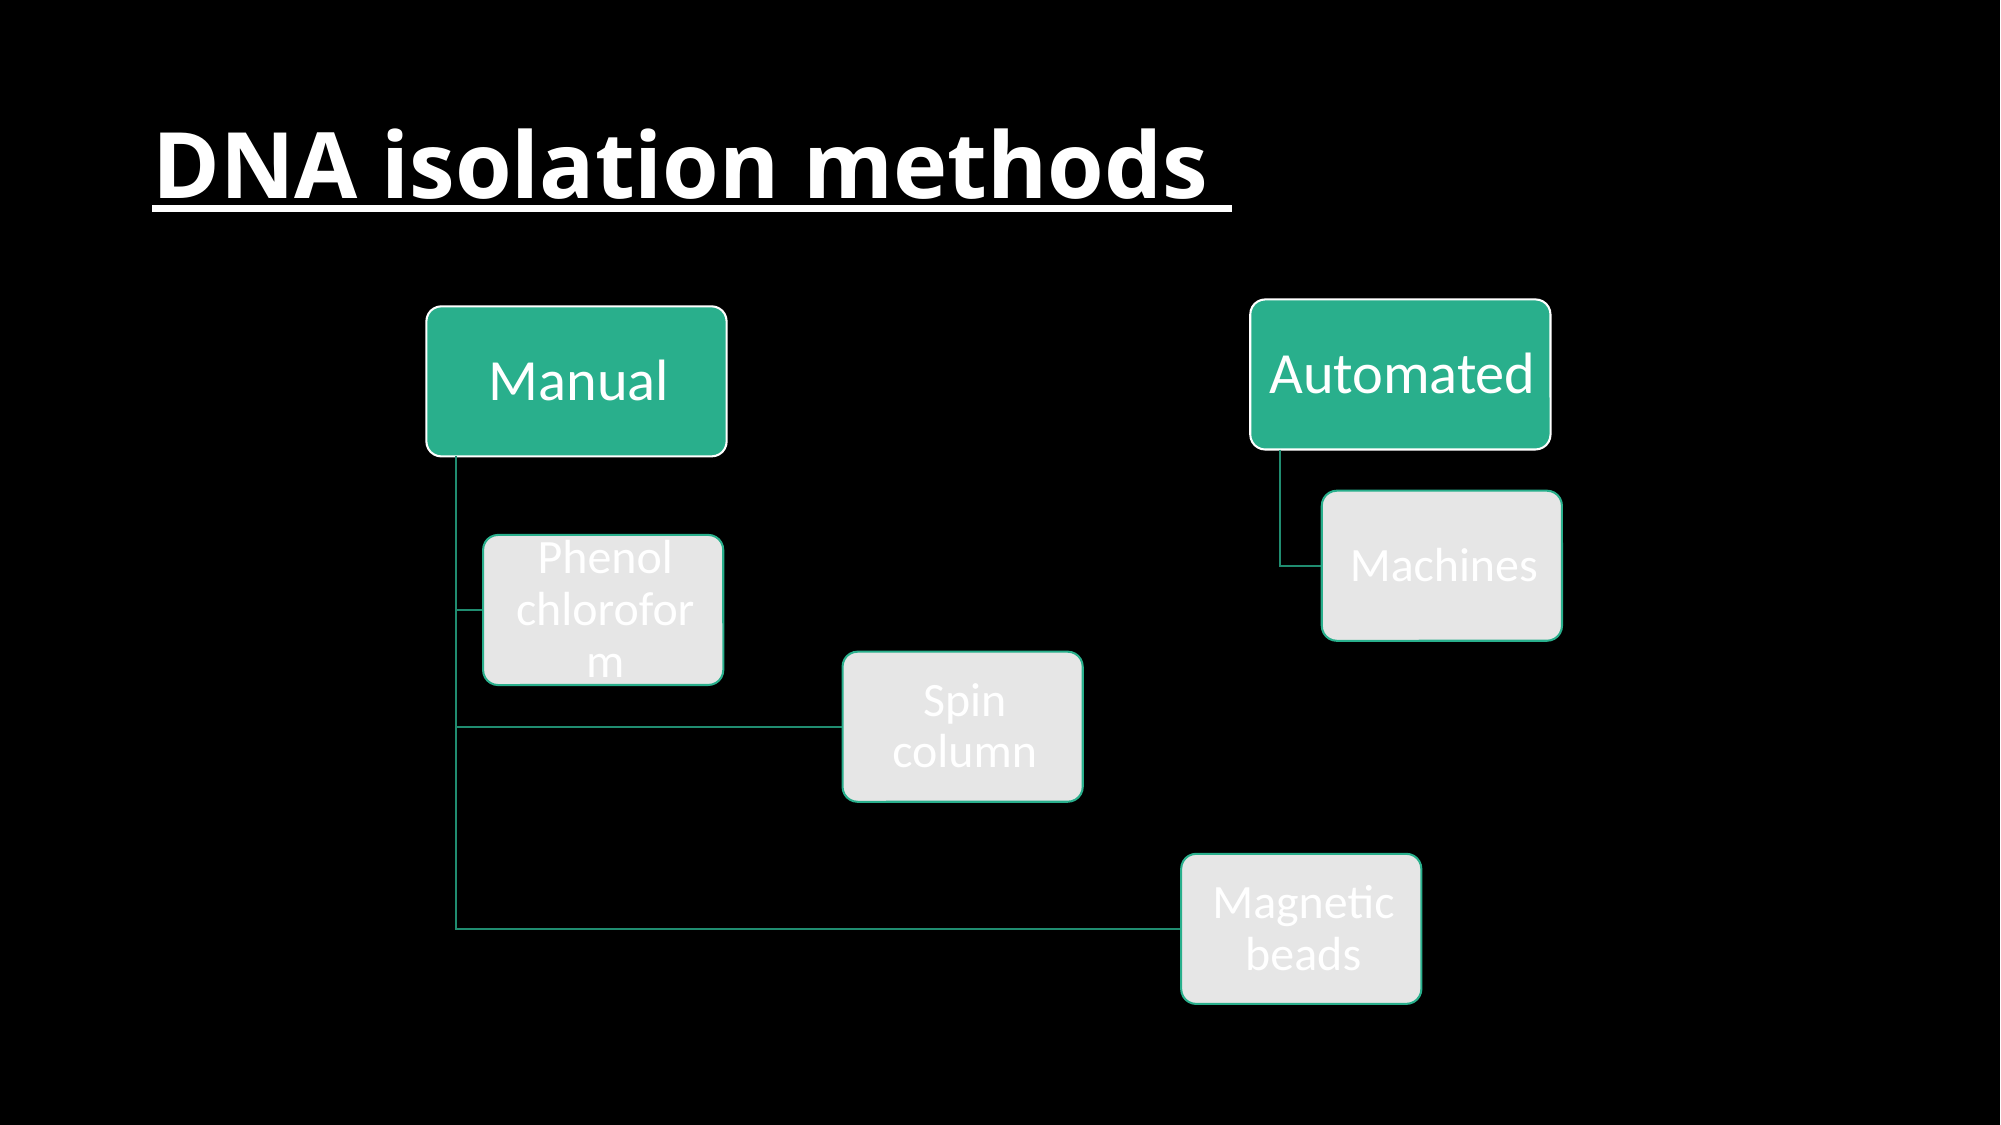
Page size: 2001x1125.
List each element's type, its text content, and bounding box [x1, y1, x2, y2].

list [137, 299, 1863, 1014]
title DNA isolation methods [137, 59, 1863, 278]
